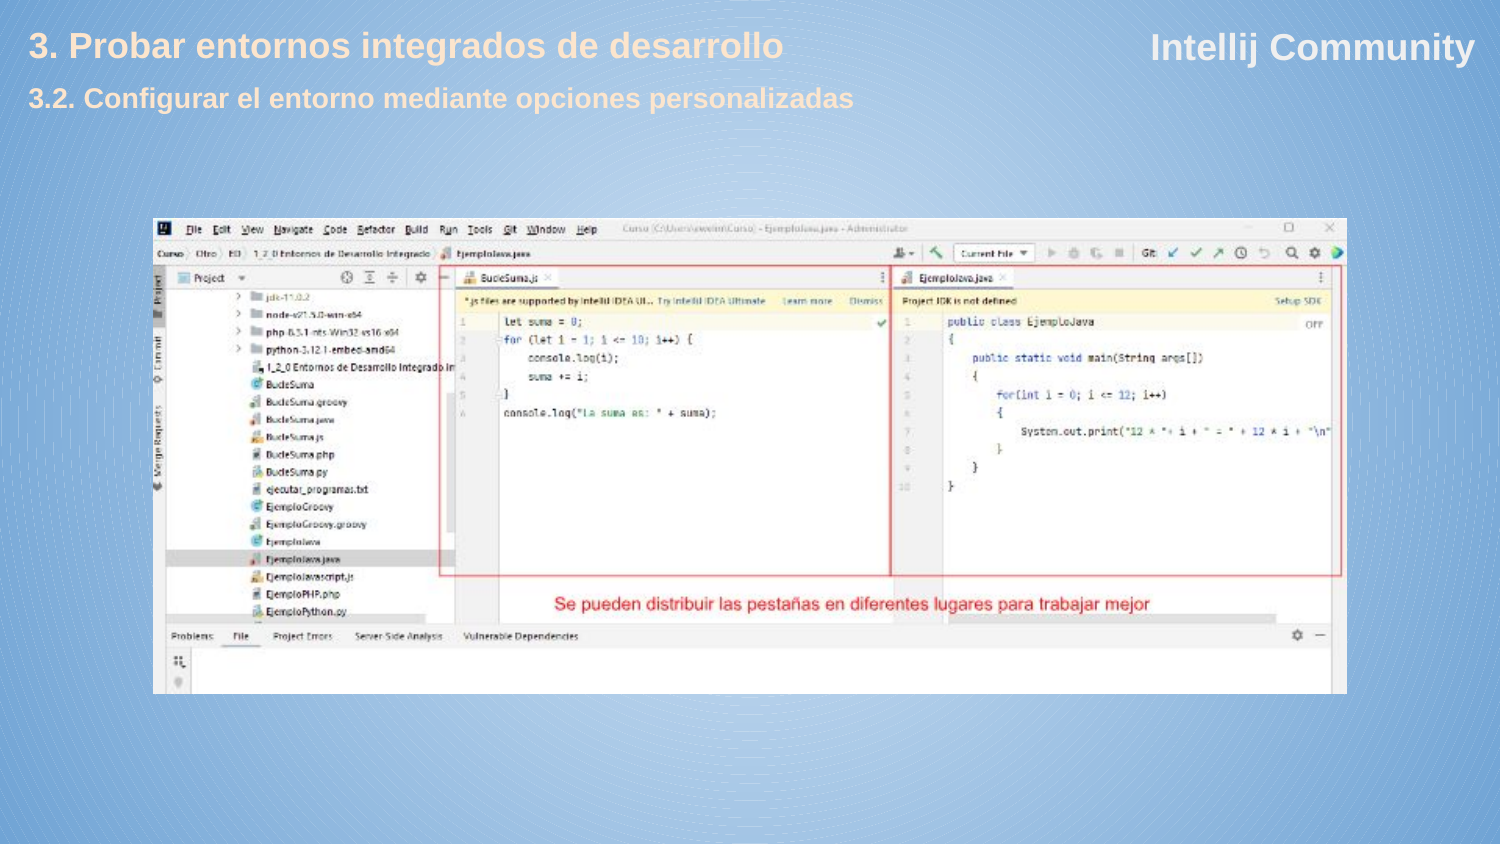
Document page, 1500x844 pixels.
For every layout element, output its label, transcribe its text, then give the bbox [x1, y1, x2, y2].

text_box 3. Probar entornos integrados de desarrollo [28, 22, 806, 66]
picture [152, 218, 1348, 695]
text_box Intellij Community [1150, 22, 1486, 68]
text_box 3.2. Configurar el entorno mediante opciones personalizadas [28, 79, 871, 114]
